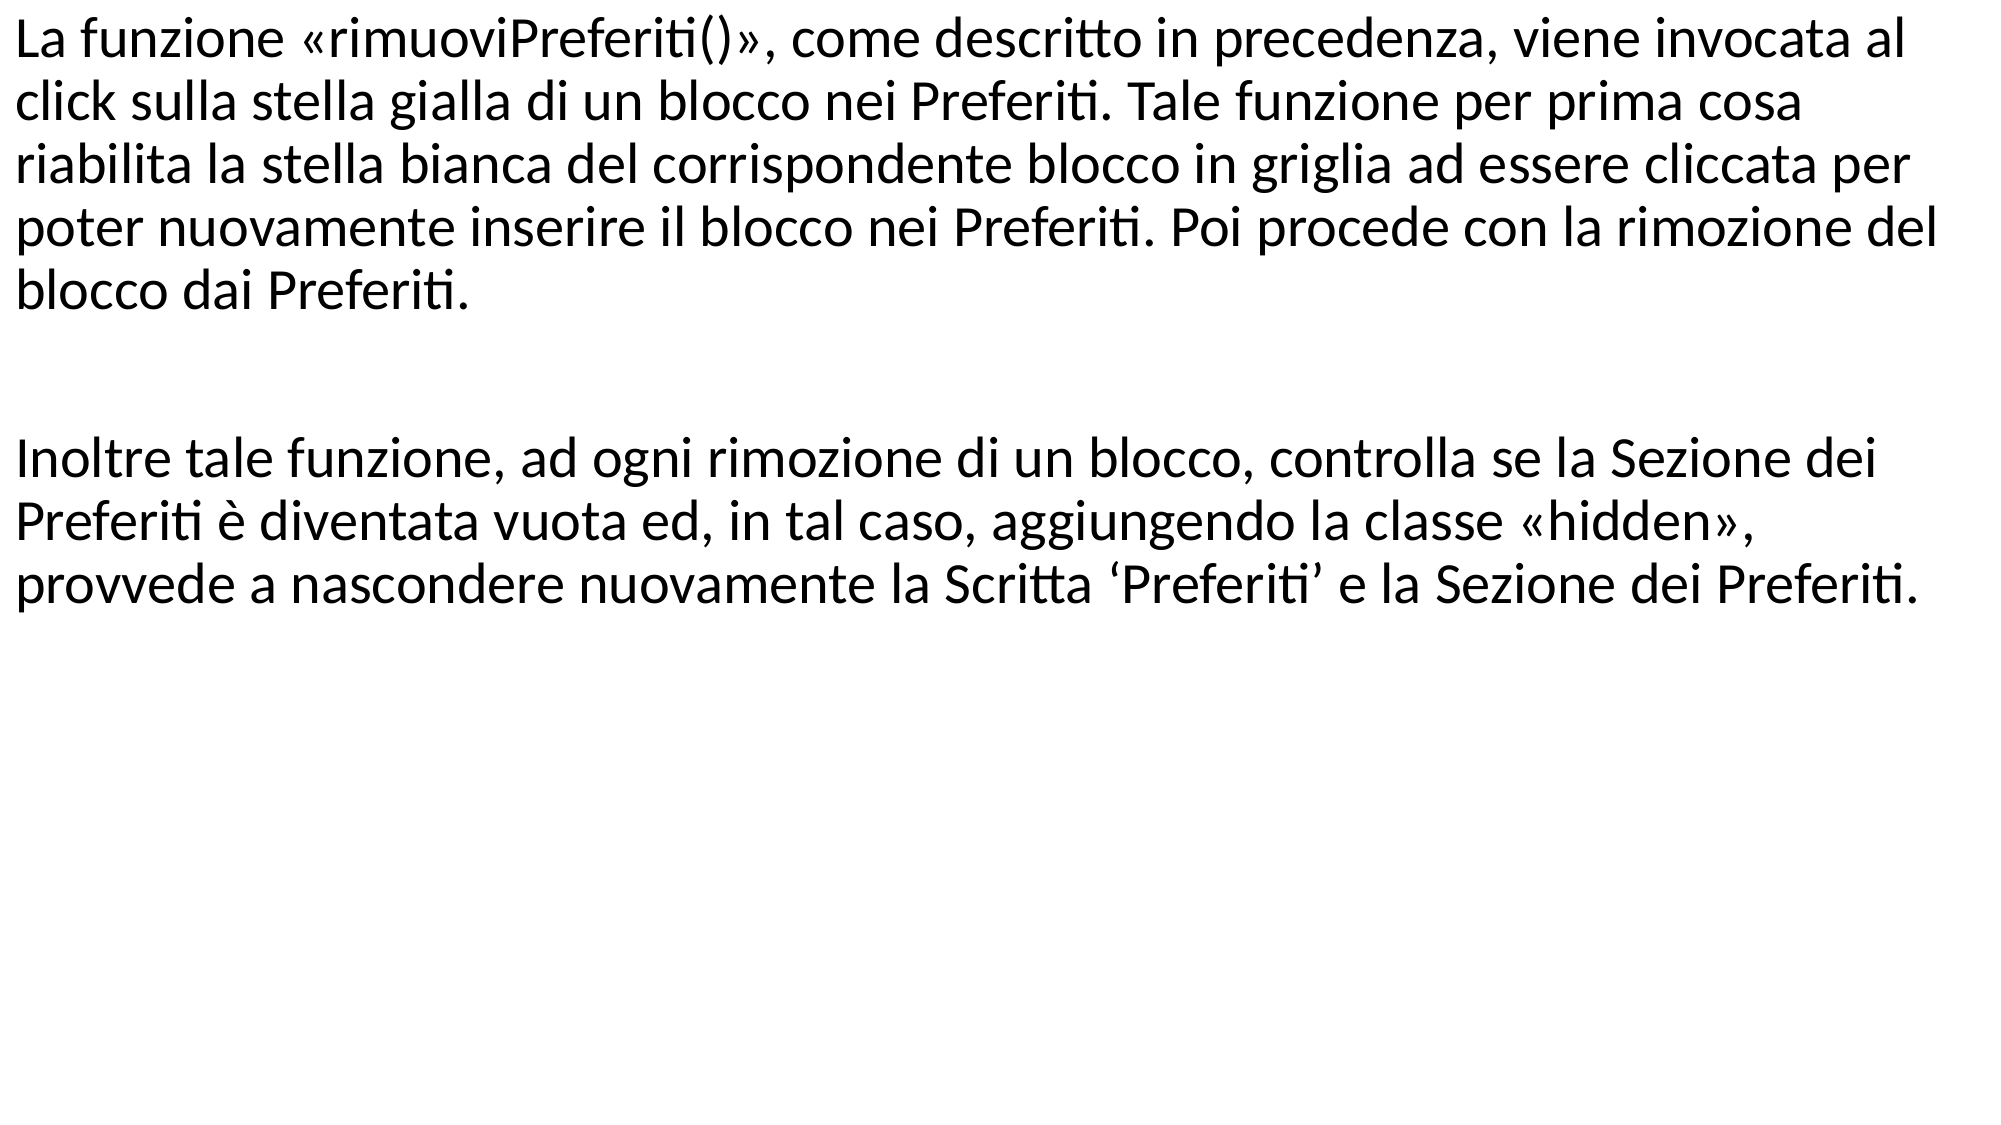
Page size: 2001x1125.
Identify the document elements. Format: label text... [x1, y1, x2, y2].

list La funzione «rimuoviPreferiti()», come descritto in precedenza, viene invocata al click sulla stella gialla di un blocco nei Preferiti. Tale funzione per prima cosa riabilita la stella bianca del corrispondente blocco in griglia ad essere cliccata per poter nuovamente inserire il blocco nei Preferiti. Poi procede con la rimozione del blocco dai Preferiti. Inoltre tale funzione, ad ogni rimozione di un blocco, controlla se la Sezione dei Preferiti è diventata vuota ed, in tal caso, aggiungendo la classe «hidden», provvede a nascondere nuovamente la Scritta ‘Preferiti’ e la Sezione dei Preferiti. [0, 0, 2000, 1125]
